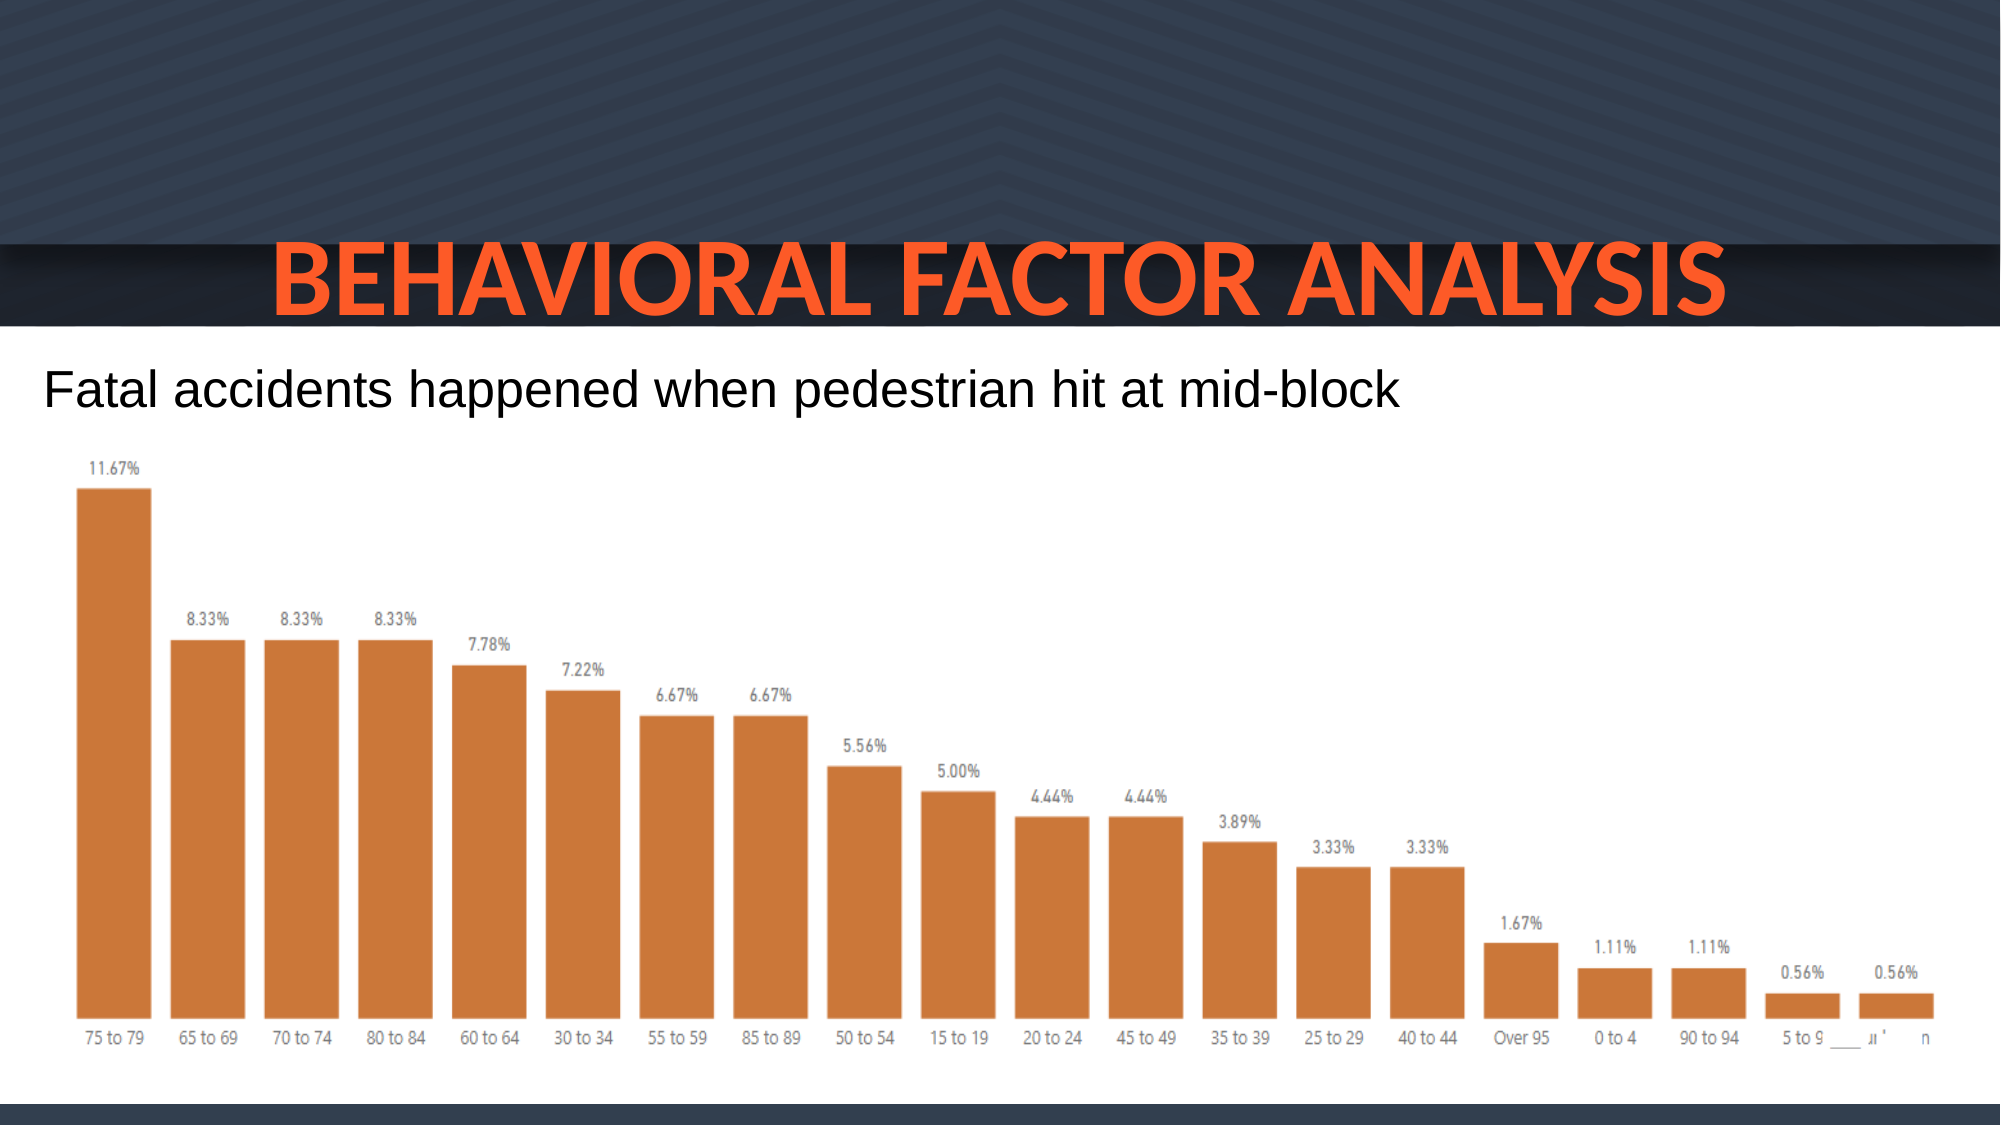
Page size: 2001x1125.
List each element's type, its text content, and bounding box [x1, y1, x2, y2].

picture [0, 0, 2000, 327]
text_box BEHAVIORAL FACTOR ANALYSIS [234, 218, 1766, 341]
picture [66, 448, 1947, 1049]
text_box Fatal accidents happened when pedestrian hit at mid-block [28, 340, 2000, 434]
